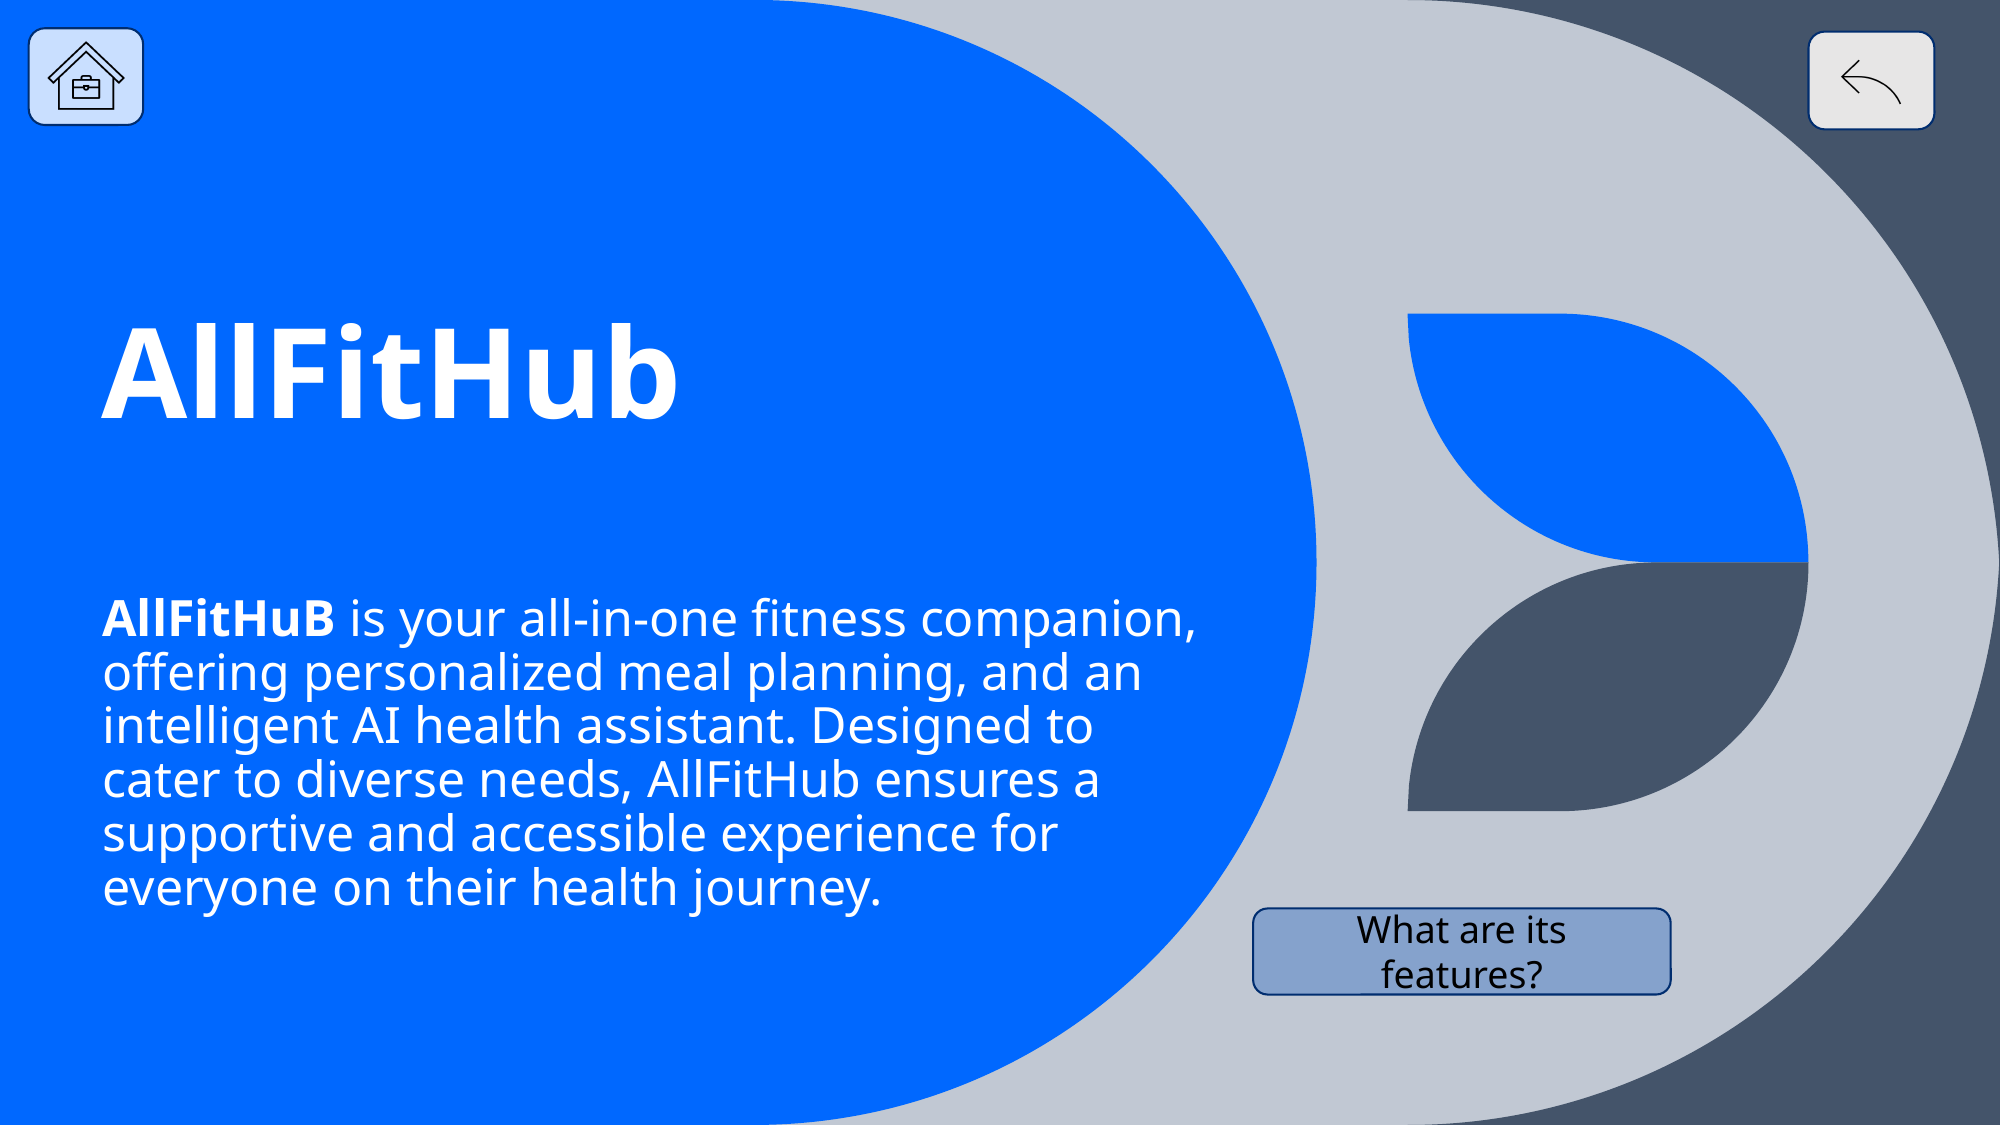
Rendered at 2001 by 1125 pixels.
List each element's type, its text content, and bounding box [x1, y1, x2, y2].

subtitle AllFitHuB is your all-in-one fitness companion, offering personalized meal planning, and an intelligent AI health assistant. Designed to cater to diverse needs, AllFitHub ensures a supportive and accessible experience for everyone on their health journey. [87, 267, 1217, 1125]
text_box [1808, 31, 1935, 130]
text_box What are its features? [1252, 907, 1672, 996]
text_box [28, 28, 144, 125]
title AllFitHub [85, 174, 1111, 443]
